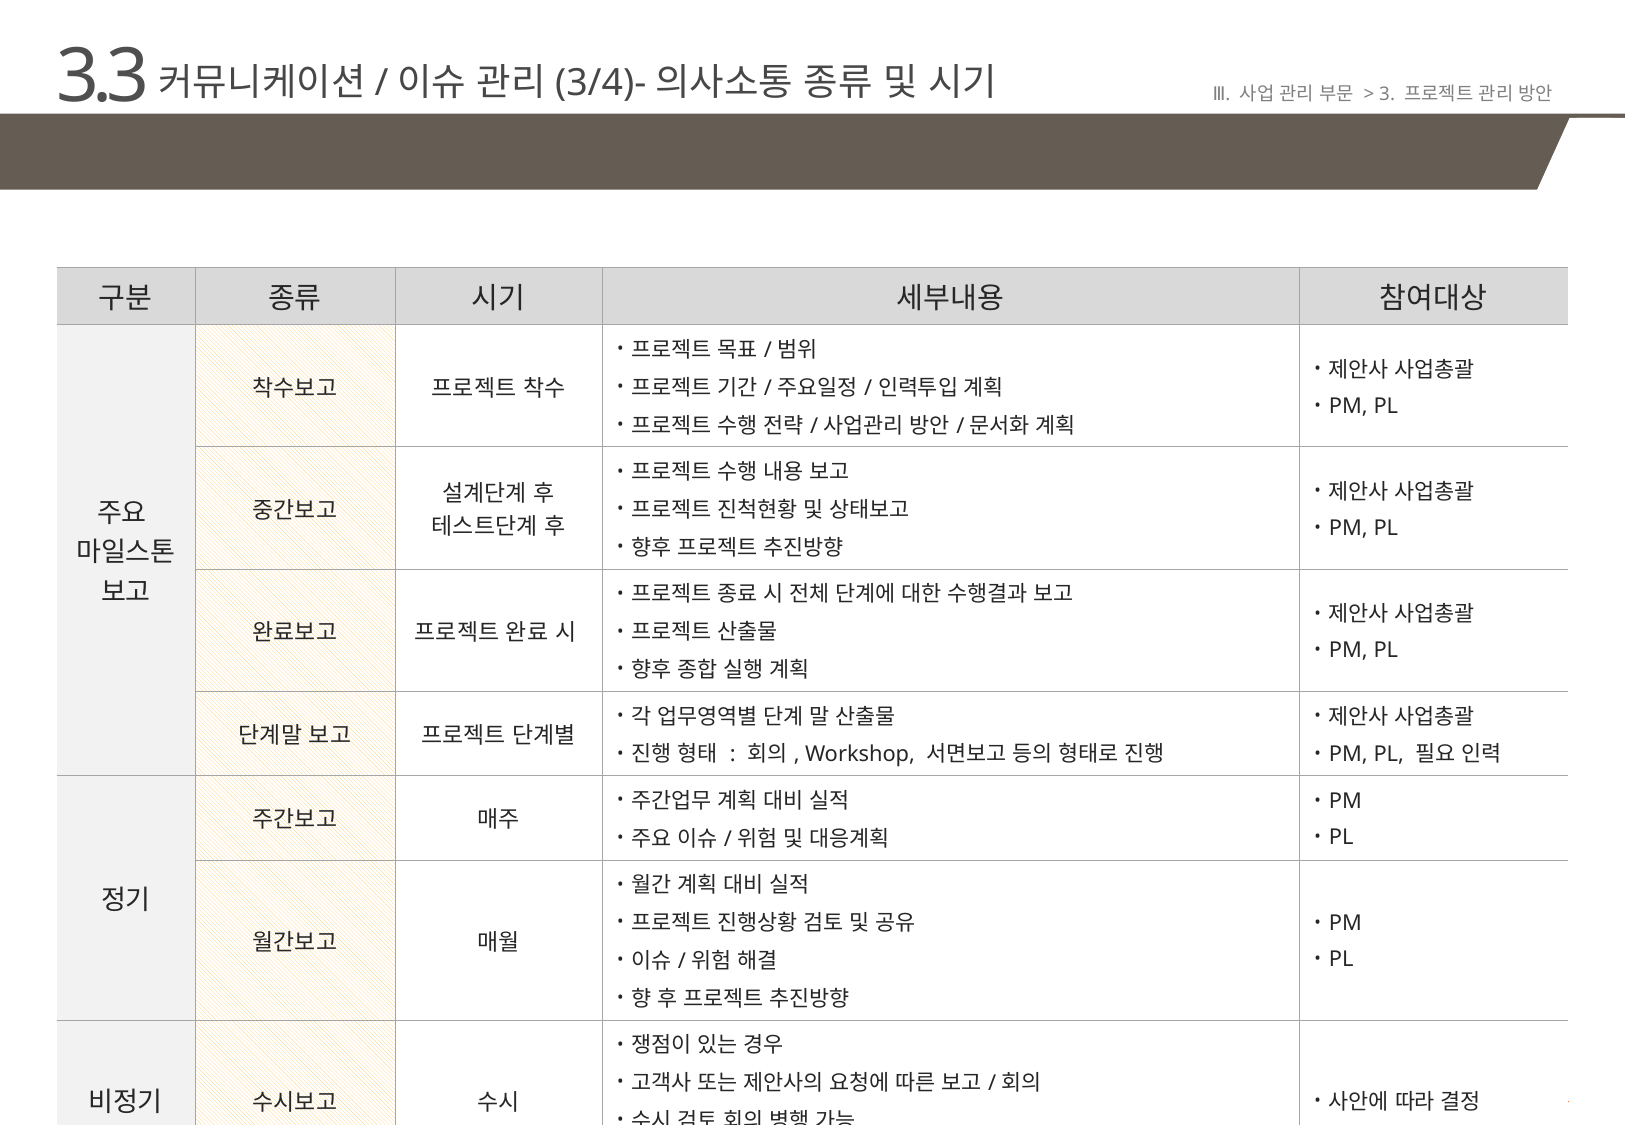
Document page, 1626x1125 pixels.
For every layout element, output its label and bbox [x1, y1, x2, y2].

table_cell [196, 776, 395, 860]
table_cell [603, 570, 1299, 691]
table_cell [1300, 325, 1568, 446]
table_cell [603, 776, 1299, 860]
table_cell [57, 325, 195, 775]
table_header [603, 268, 1299, 324]
table_cell [57, 776, 195, 1020]
table_cell [603, 325, 1299, 446]
table_cell [603, 1021, 1299, 1125]
table_cell [396, 1021, 602, 1125]
table_cell [1300, 861, 1568, 1020]
table_cell [1300, 776, 1568, 860]
table_cell [603, 447, 1299, 569]
text_box [56, 40, 1568, 185]
table_cell [57, 1021, 195, 1125]
table_cell [196, 447, 395, 569]
table_cell [1300, 692, 1568, 775]
table_header [396, 268, 602, 324]
table_cell [196, 861, 395, 1020]
table_cell [1300, 447, 1568, 569]
table_header [57, 268, 195, 324]
table_cell [1300, 1021, 1568, 1125]
table_cell [396, 861, 602, 1020]
table_cell [196, 325, 395, 446]
table_cell [196, 570, 395, 691]
table_cell [1300, 570, 1568, 691]
table_cell [396, 692, 602, 775]
table_cell [196, 692, 395, 775]
table_header [196, 268, 395, 324]
table_header [1300, 268, 1568, 324]
table_cell [603, 692, 1299, 775]
table_cell [396, 325, 602, 446]
table_cell [396, 776, 602, 860]
table_cell [196, 1021, 395, 1125]
table_cell [603, 861, 1299, 1020]
table_cell [396, 570, 602, 691]
table_cell [396, 447, 602, 569]
